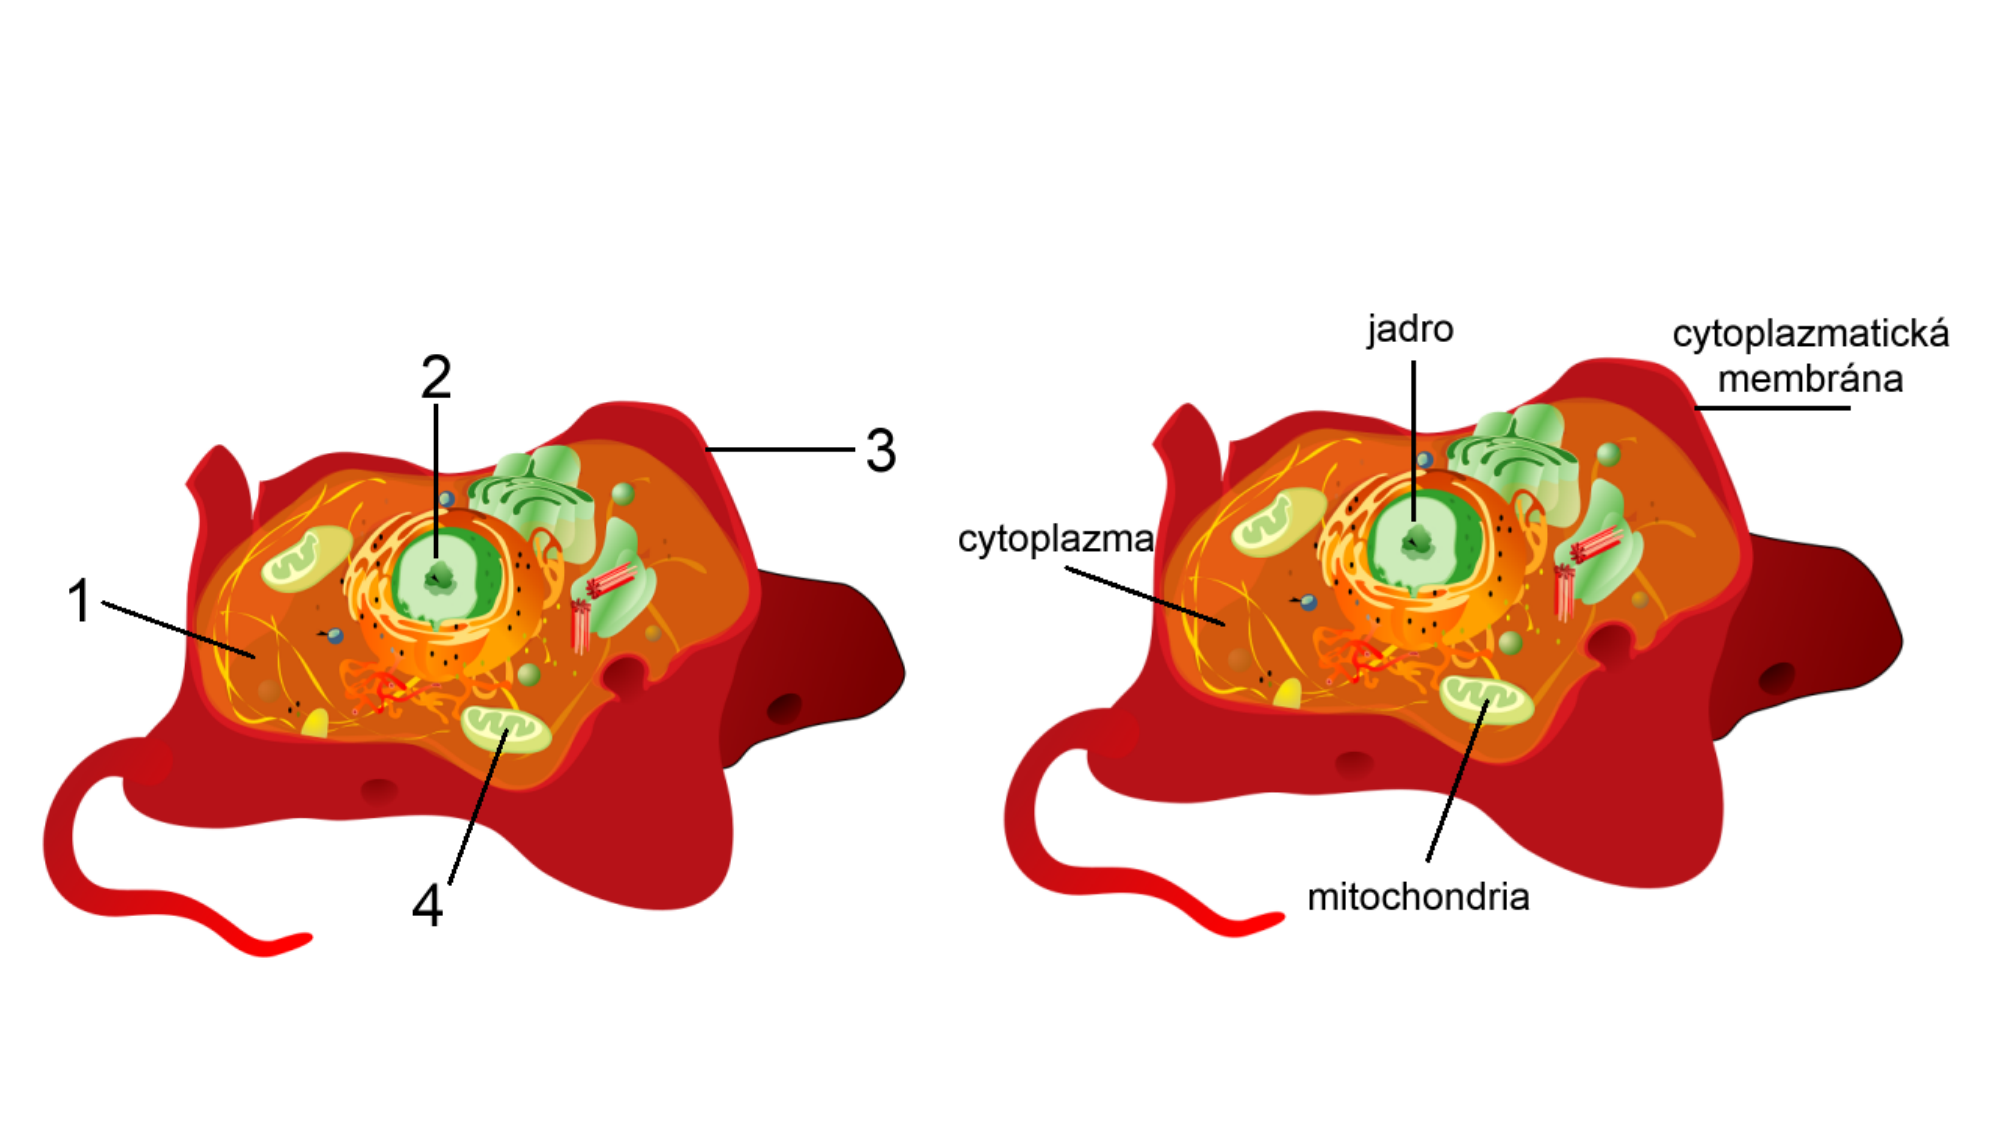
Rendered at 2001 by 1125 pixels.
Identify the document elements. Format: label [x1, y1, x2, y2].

list [958, 295, 1959, 979]
picture [0, 341, 959, 997]
